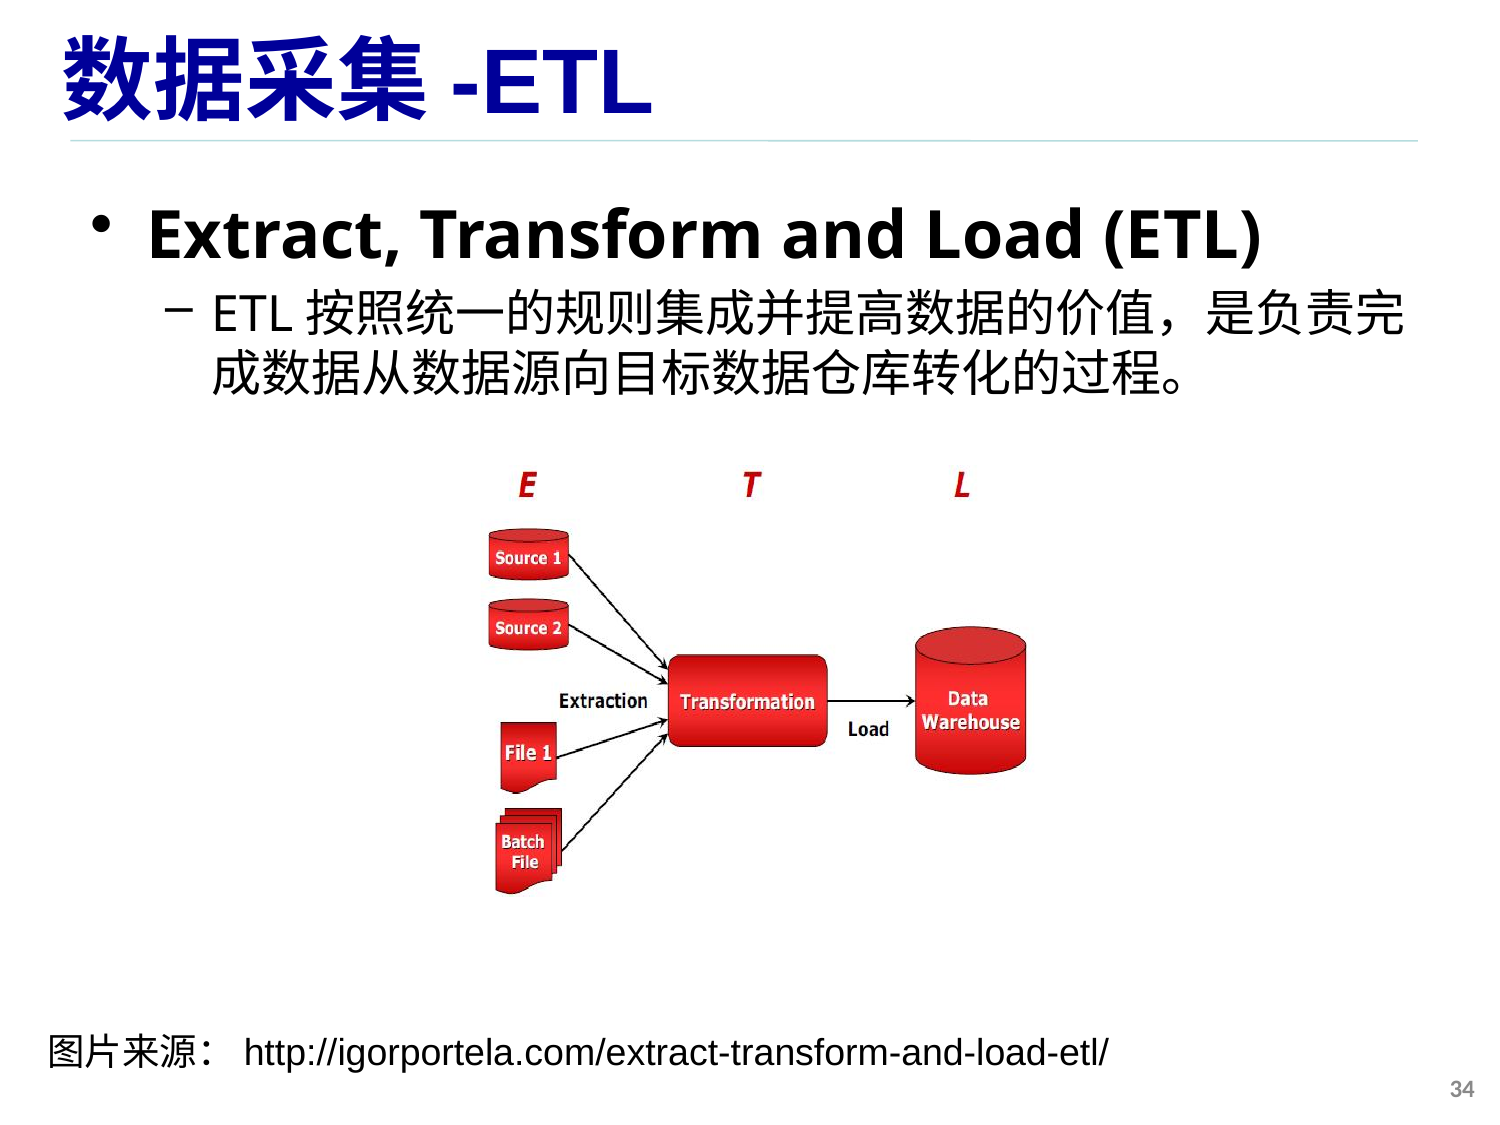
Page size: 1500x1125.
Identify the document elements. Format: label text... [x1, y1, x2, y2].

text_box 图片来源：http://igorportela.com/extract-transform-and-load-etl/ [32, 1020, 1297, 1081]
list Extract, Transform and Load (ETL) ETL按照统一的规则集成并提高数据的价值，是负责完成数据从数据源向目标数据仓库转化的过程。 [74, 184, 1426, 280]
text_box 34 [1139, 1057, 1490, 1118]
picture [466, 465, 1083, 897]
title 数据采集-ETL [46, 11, 1419, 143]
